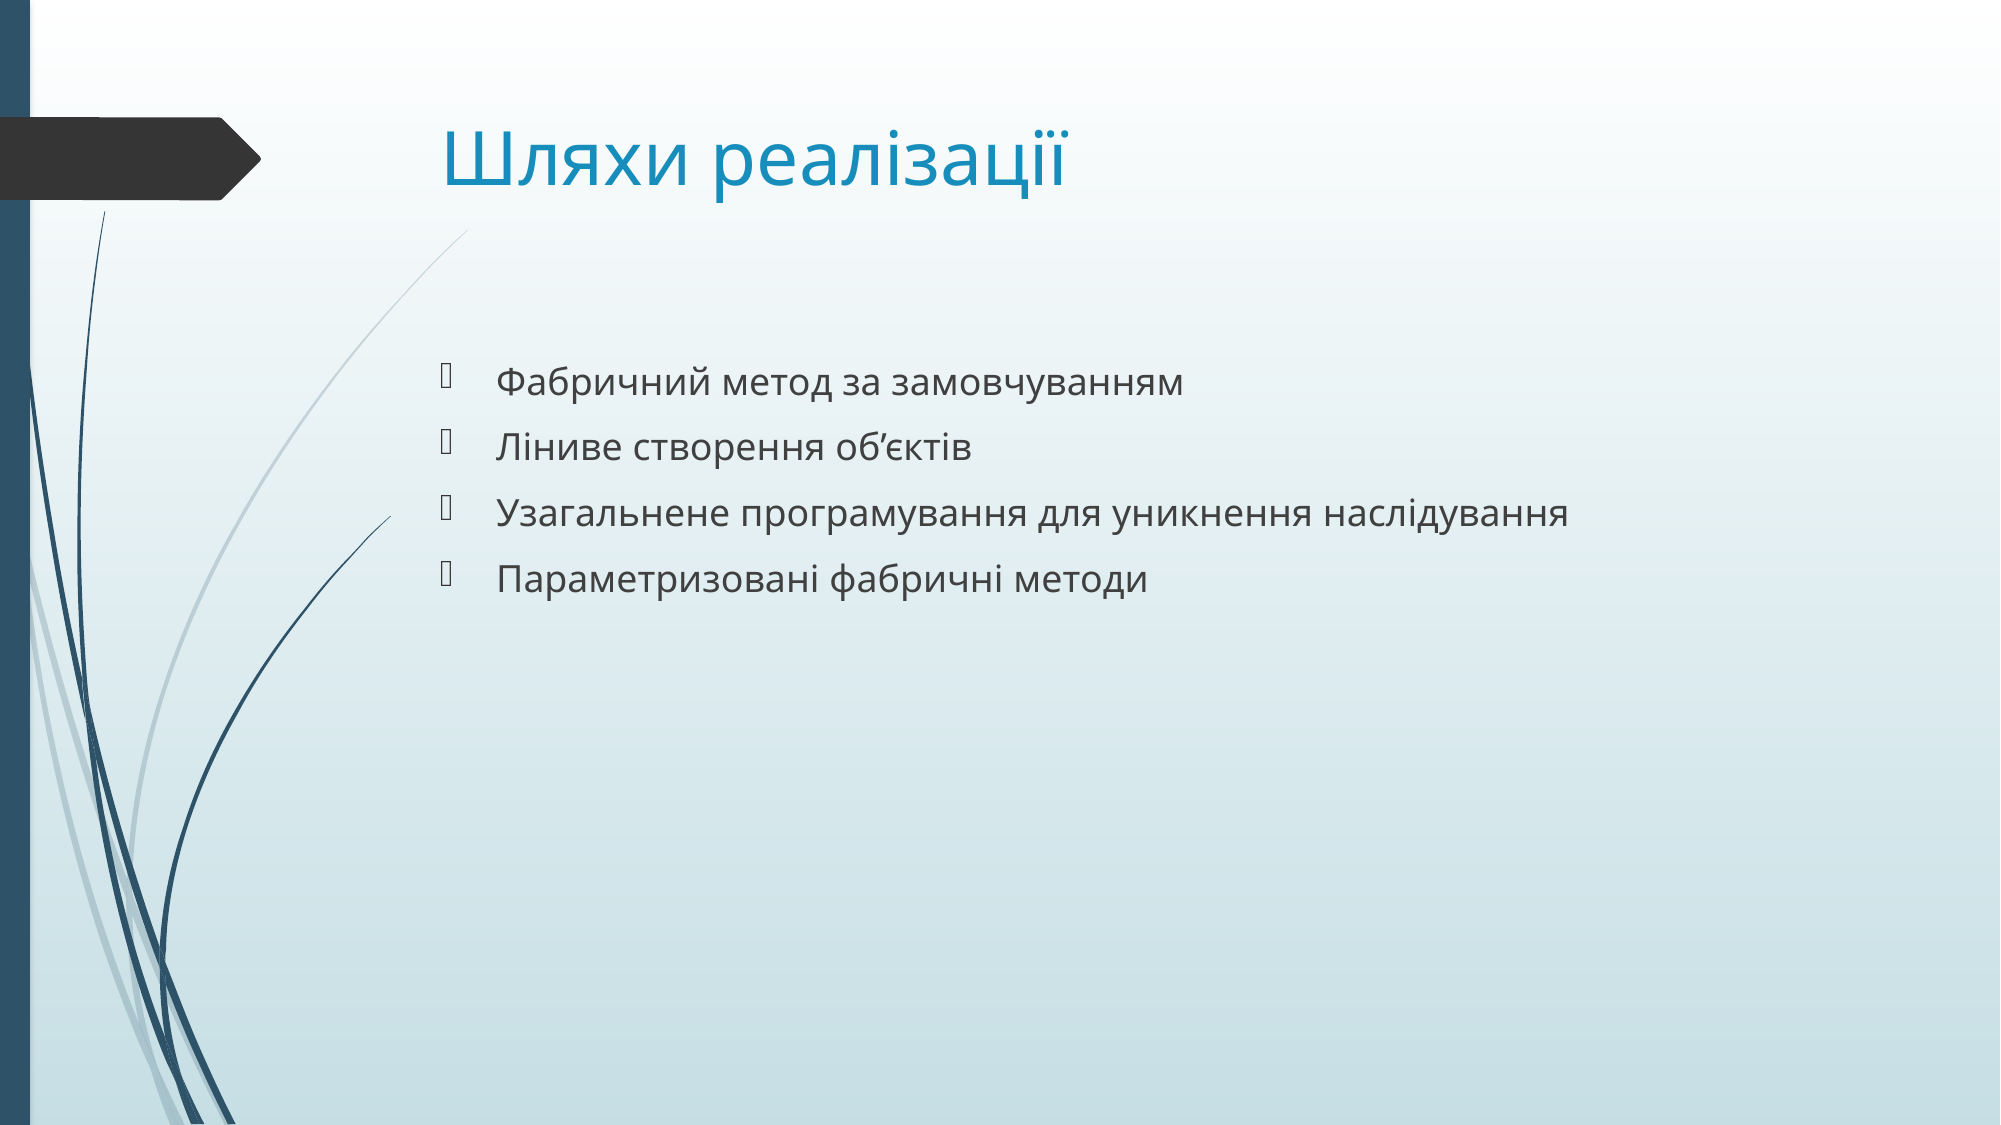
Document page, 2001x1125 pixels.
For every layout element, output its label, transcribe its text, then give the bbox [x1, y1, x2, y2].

list Фабричний метод за замовчуванням Ліниве створення об’єктів Узагальнене програмування для уникнення наслідування Параметризовані фабричні методи [424, 350, 1888, 970]
title Шляхи реалізації [425, 102, 1888, 313]
